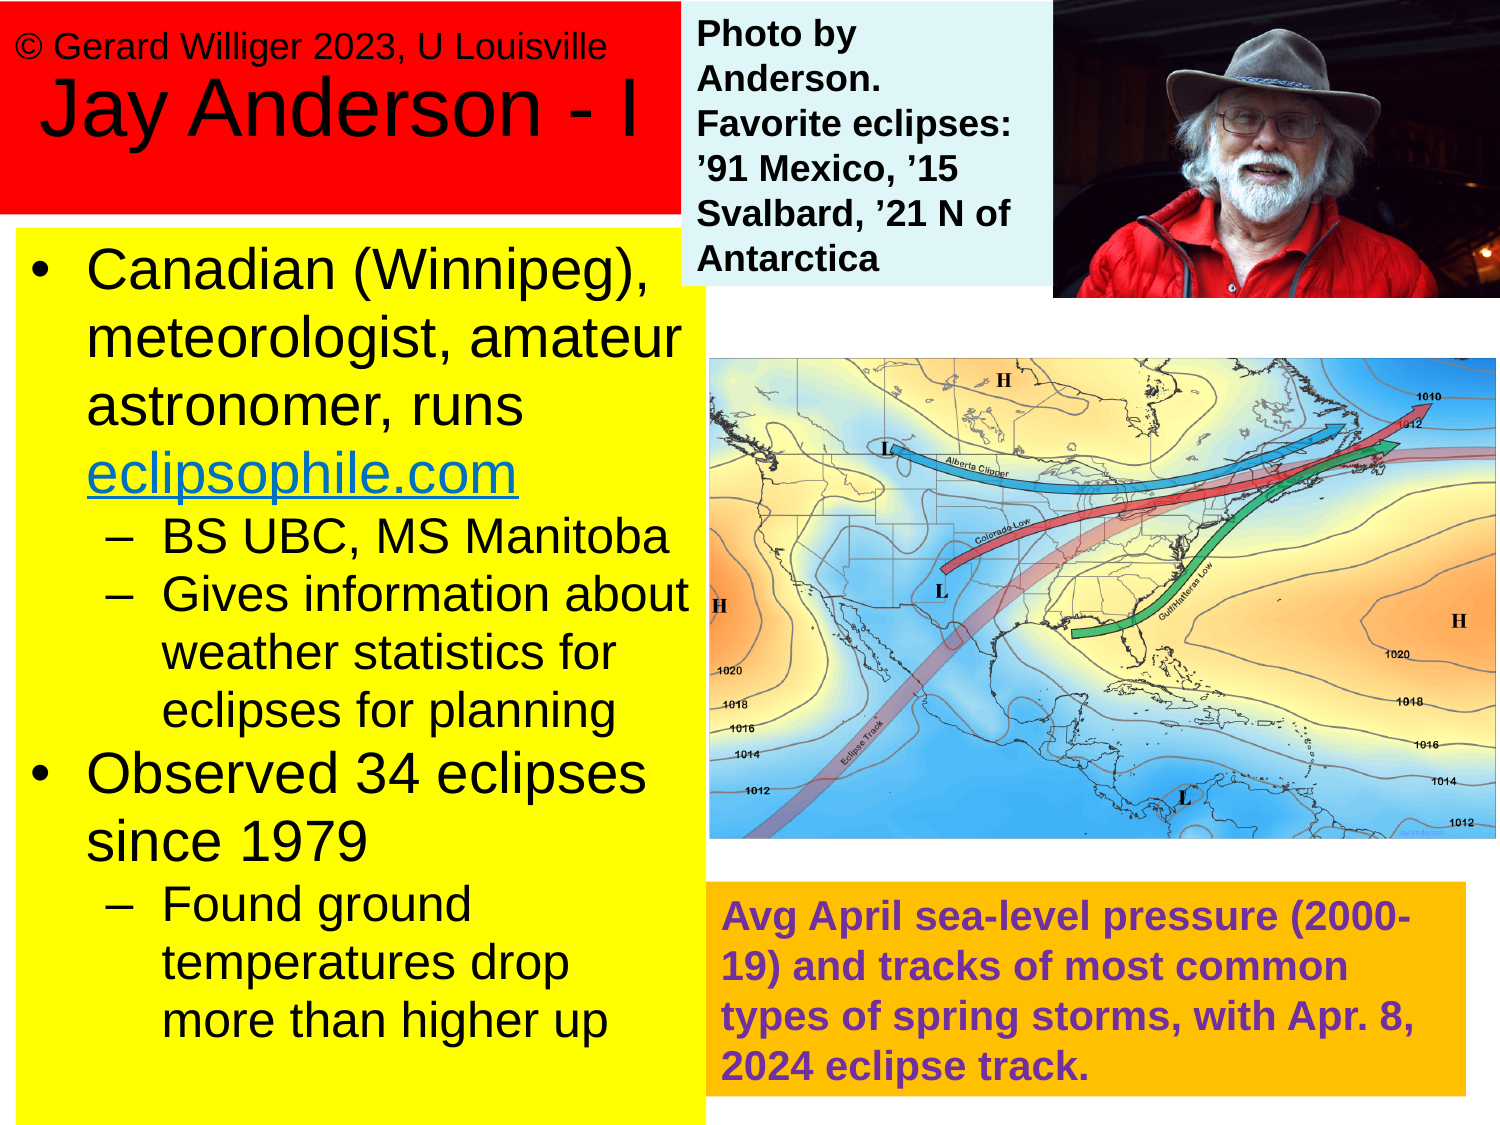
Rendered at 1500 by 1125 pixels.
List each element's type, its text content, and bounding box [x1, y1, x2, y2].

title Jay Anderson - I [0, 1, 681, 215]
text_box Photo by Anderson. Favorite eclipses: ’91 Mexico, ’15 Svalbard, ’21 N of Antarctica [681, 1, 1049, 287]
list Canadian (Winnipeg), meteorologist, amateur astronomer, runs eclipsophile.com BS UBC, MS Manitoba Gives information about weather statistics for eclipses for planning Observed 34 eclipses since 1979 Found ground temperatures drop more than higher up [15, 227, 707, 1125]
picture [705, 354, 1500, 842]
text_box Avg April sea-level pressure (2000-19) and tracks of most common types of spring storms, with Apr. 8, 2024 eclipse track. [706, 881, 1466, 1097]
picture [1052, 0, 1500, 299]
text_box © Gerard Williger 2023, U Louisville [0, 14, 625, 75]
